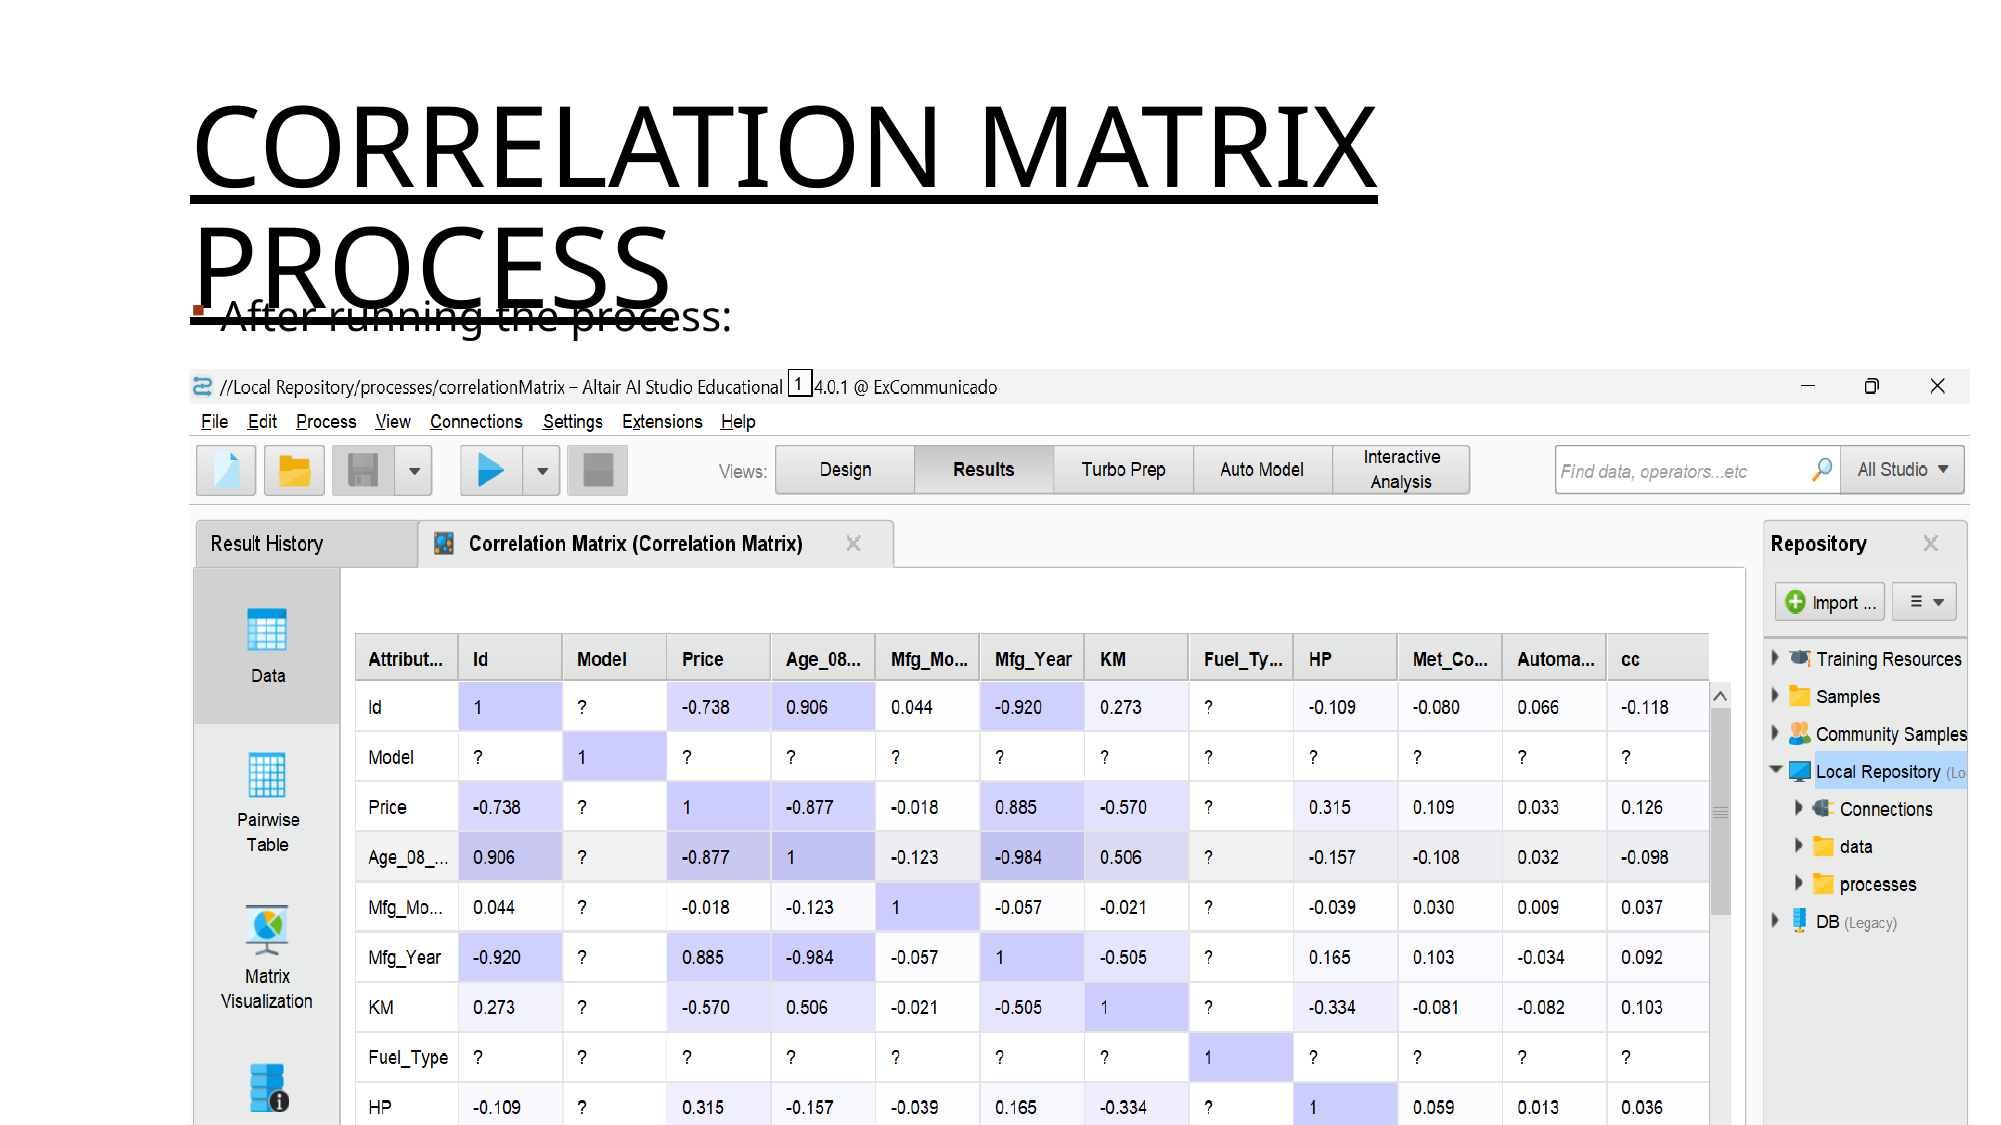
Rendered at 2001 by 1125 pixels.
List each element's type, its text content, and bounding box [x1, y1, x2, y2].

picture [189, 369, 1970, 1125]
title Correlation matrix process [175, 79, 1826, 287]
list After running the process: [175, 287, 1826, 1013]
